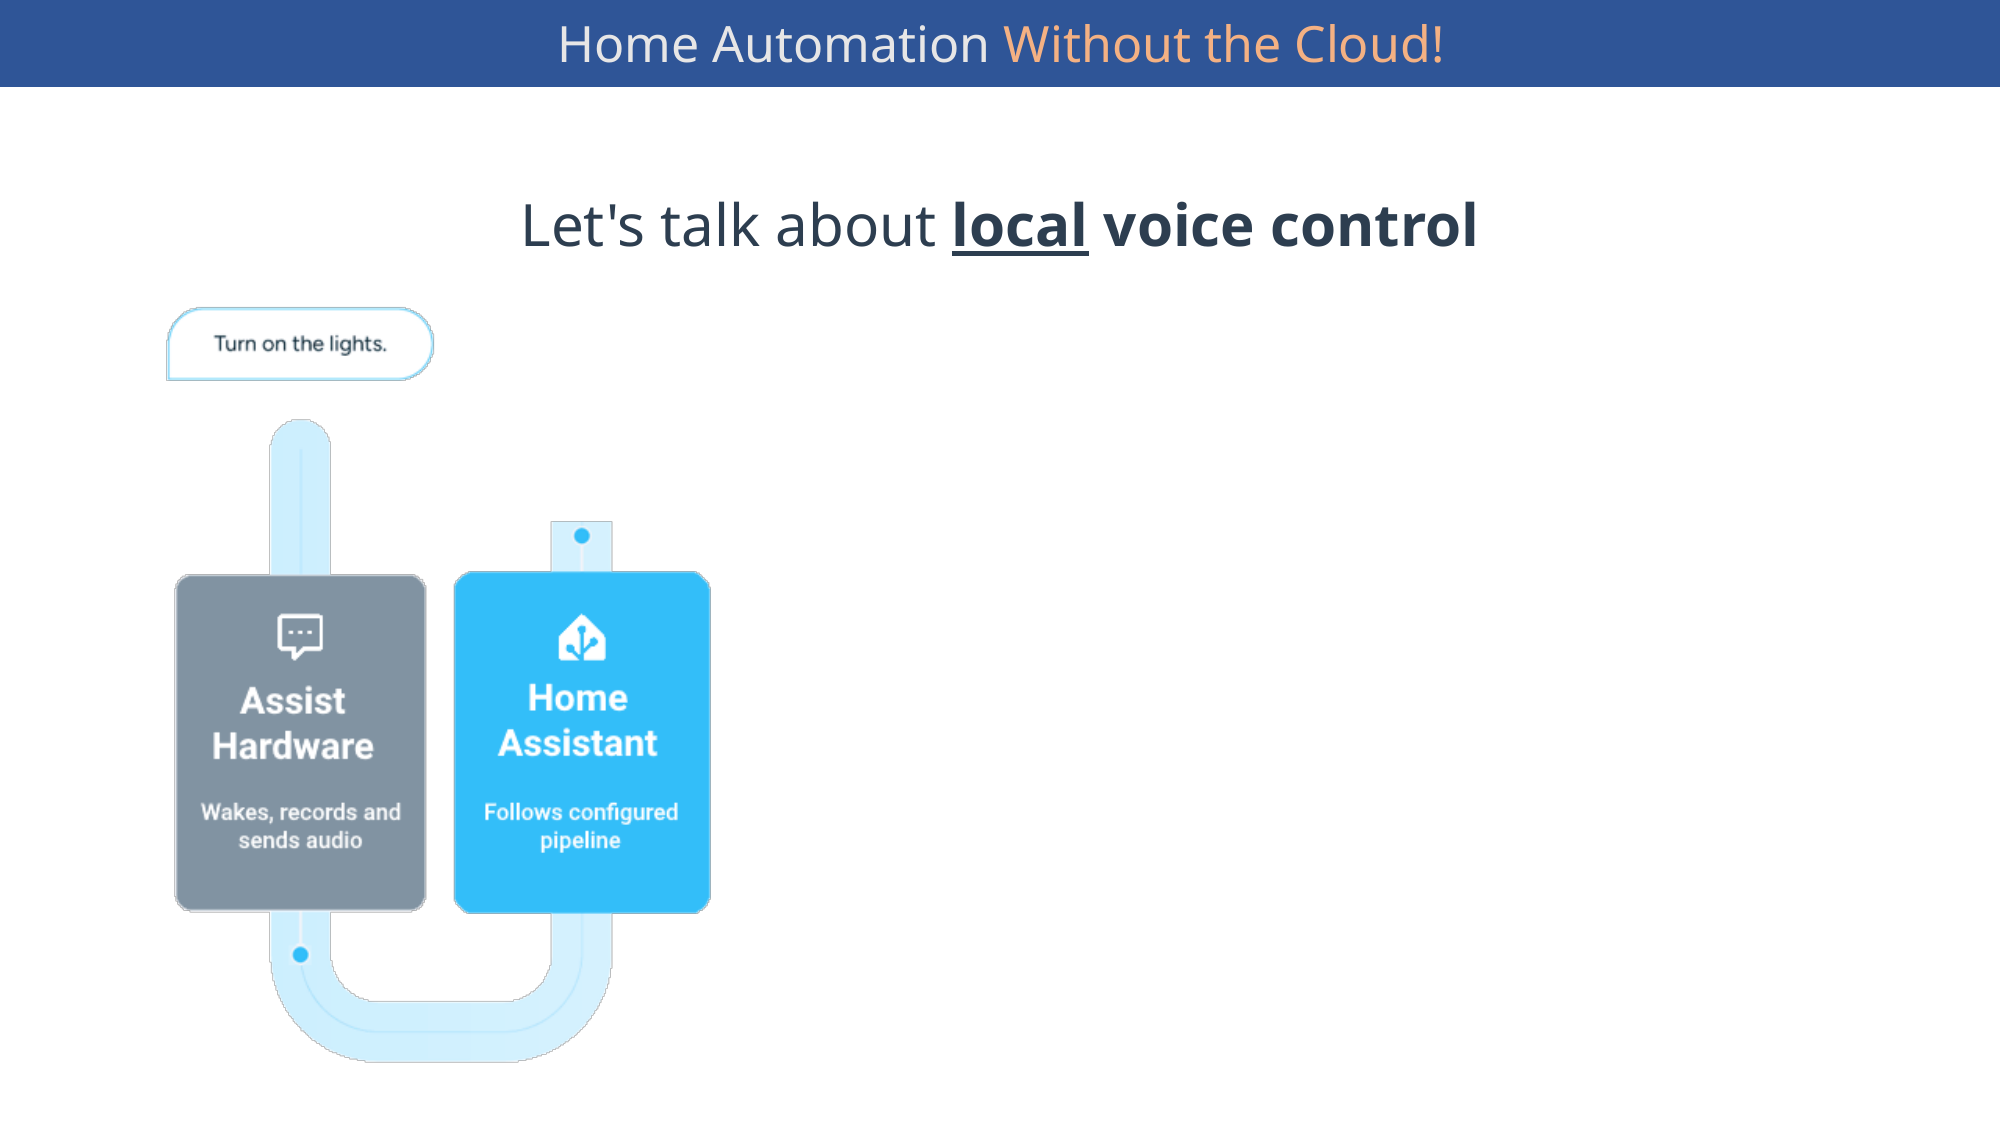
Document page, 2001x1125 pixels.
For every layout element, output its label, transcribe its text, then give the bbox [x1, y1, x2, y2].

text_box Let's talk about local voice control [506, 181, 1494, 245]
text_box [0, 0, 2000, 88]
text_box Home Automation Without the Cloud! [353, 5, 1649, 81]
picture [62, 245, 1938, 1125]
